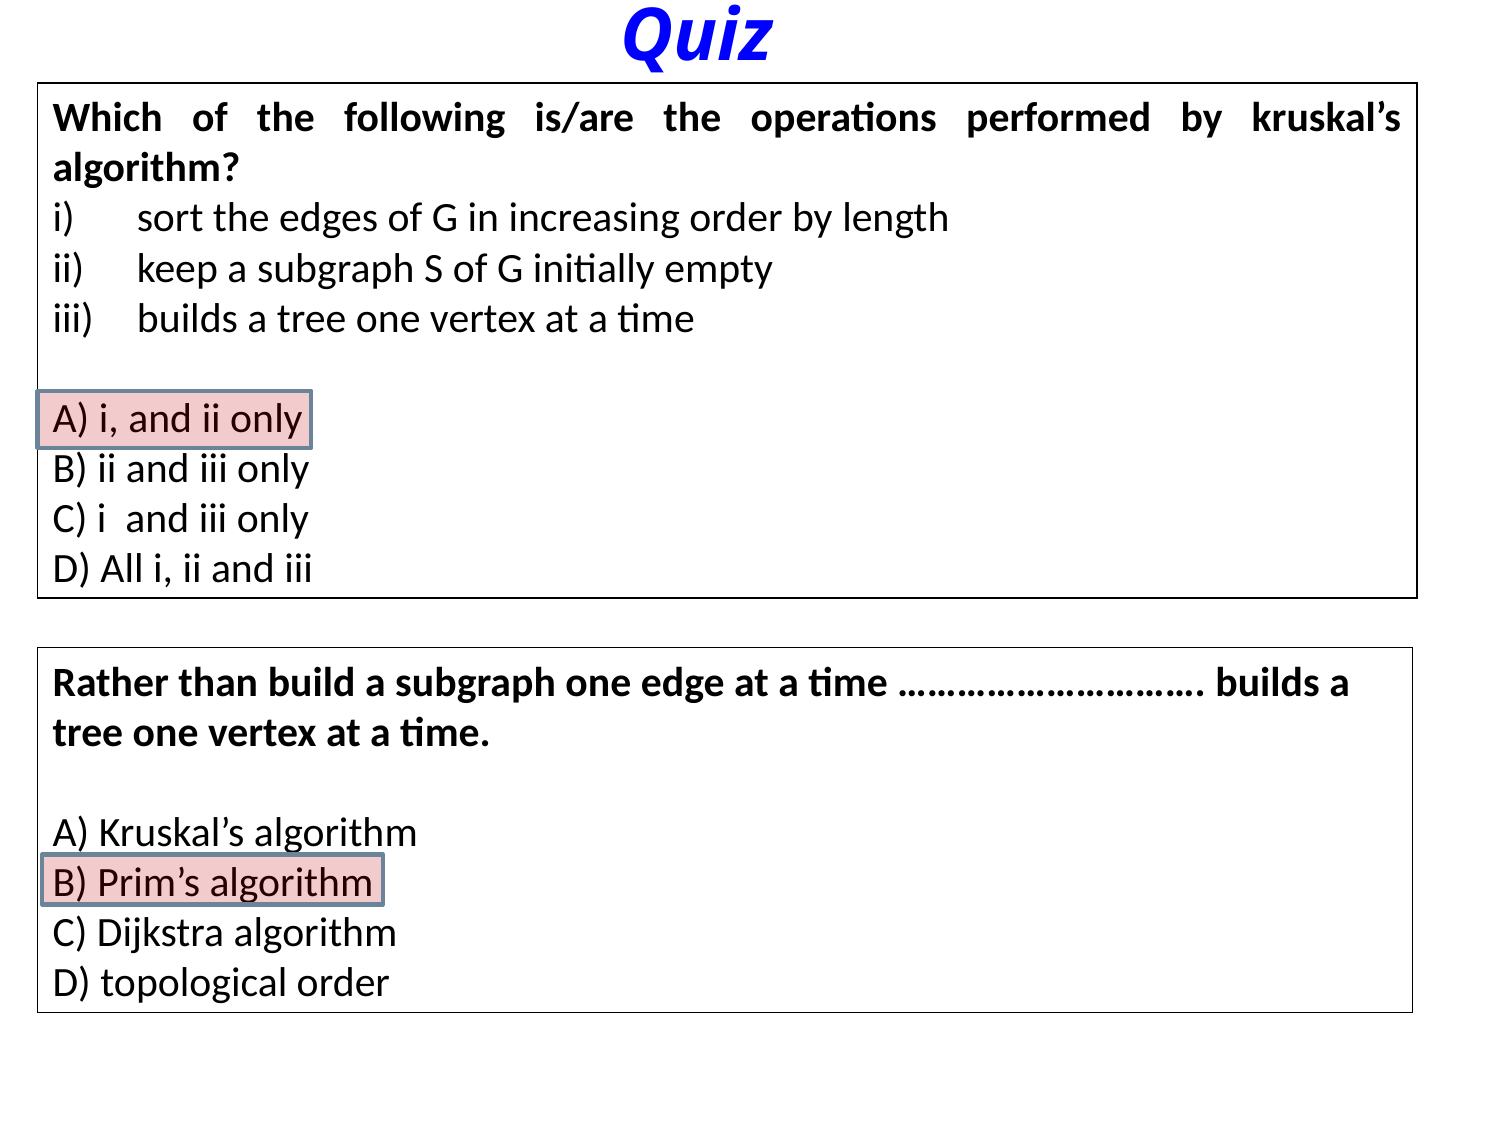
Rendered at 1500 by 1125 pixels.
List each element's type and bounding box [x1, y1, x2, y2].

text_box [37, 647, 1413, 1013]
title [549, 0, 863, 88]
text_box [37, 82, 1417, 598]
